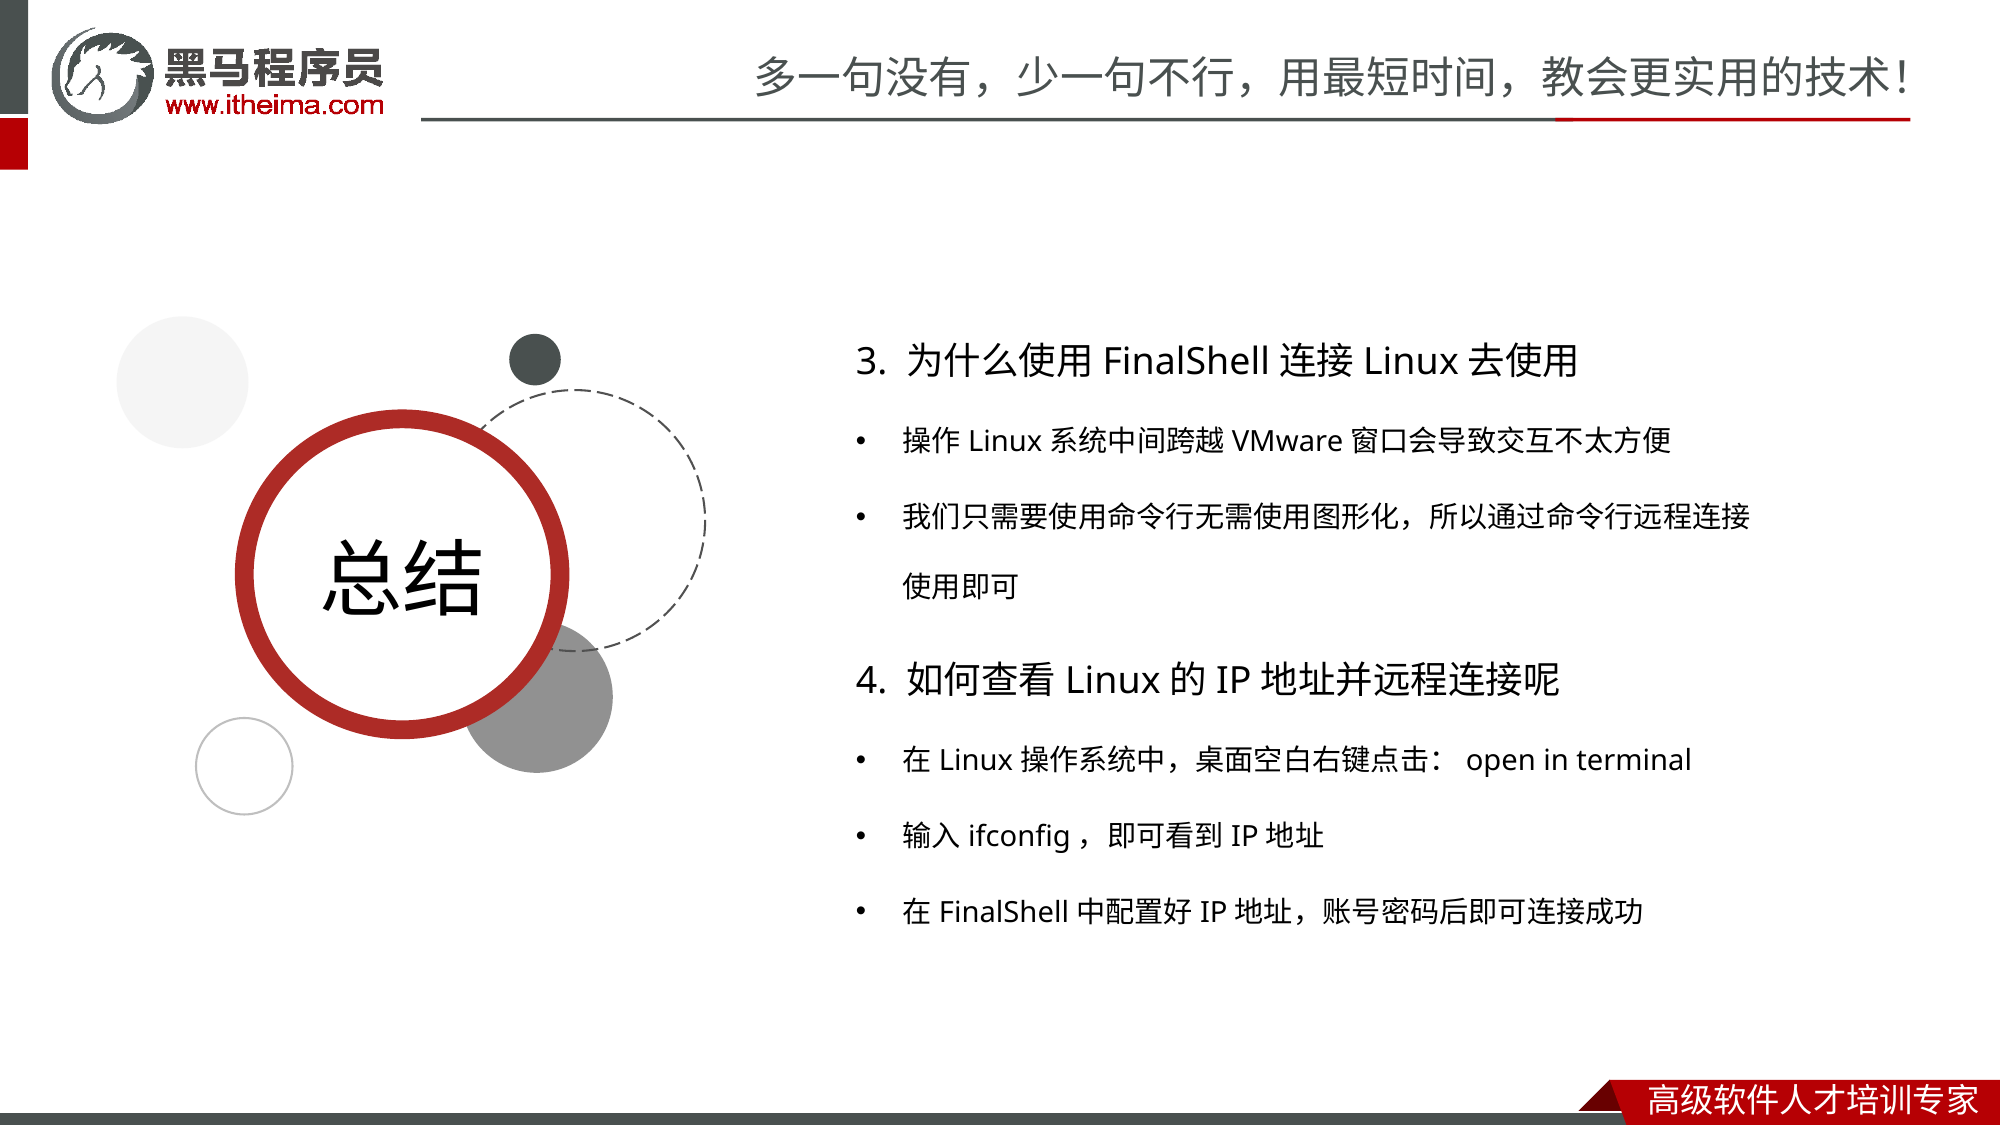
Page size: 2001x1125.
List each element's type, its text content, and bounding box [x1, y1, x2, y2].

picture [50, 26, 384, 125]
list 3. 为什么使用FinalShell连接Linux去使用 操作Linux系统中间跨越VMware窗口会导致交互不太方便 我们只需要使用命令行无需使用图形化，所以通过命令行远程连接使用即可 4. 如何查看Linux的IP地址并远程连接呢 在Linux操作系统中，桌面空白右键点击：open in terminal 输入ifconfig，即可看到IP地址 在FinalShell中配置好IP地址，账号密码后即可连接成功 [841, 239, 1786, 980]
